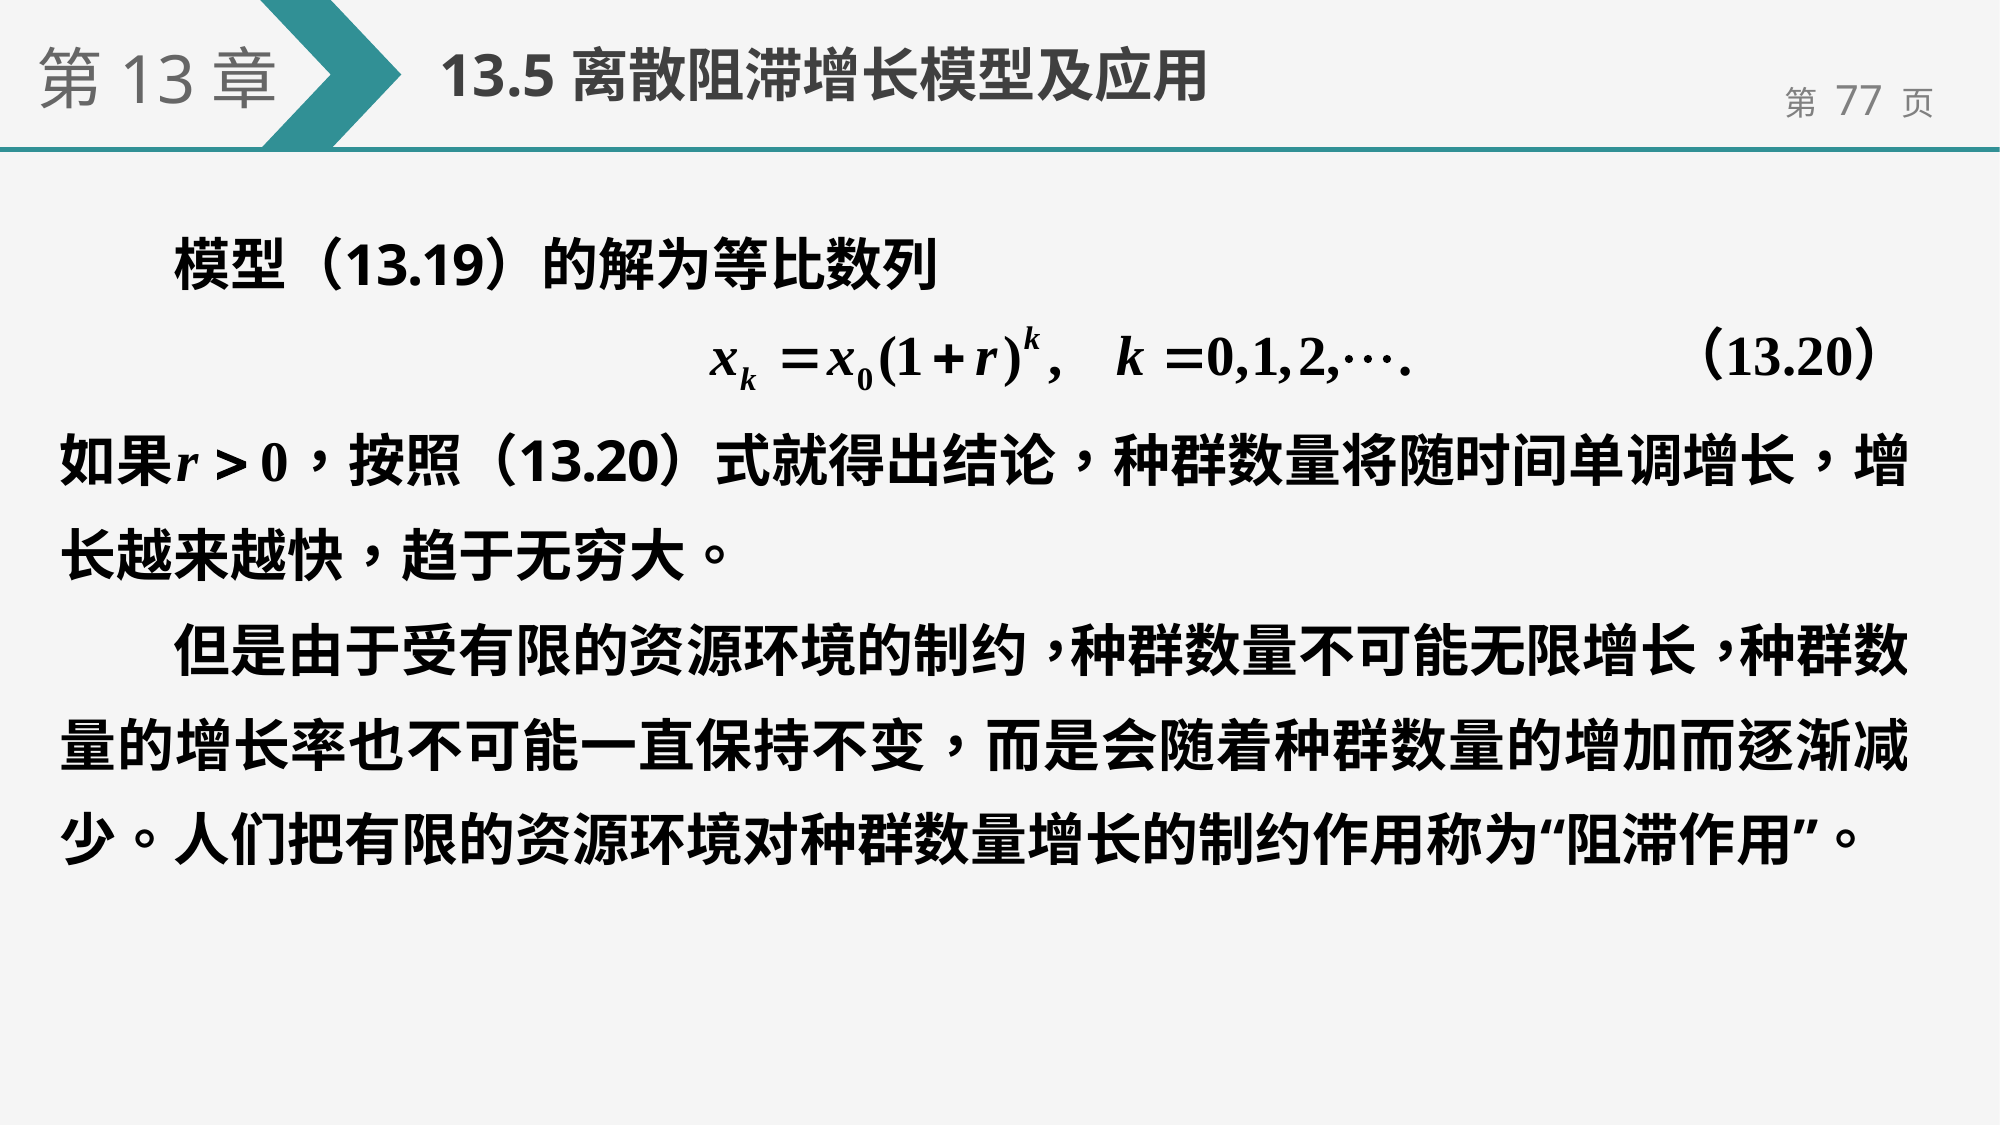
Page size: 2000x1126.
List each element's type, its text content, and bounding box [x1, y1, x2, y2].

text_box 13.5离散阻滞增长模型及应用 [424, 31, 1366, 116]
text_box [59, 218, 1907, 888]
text_box 第13章 [21, 29, 294, 125]
text_box [258, 0, 403, 148]
